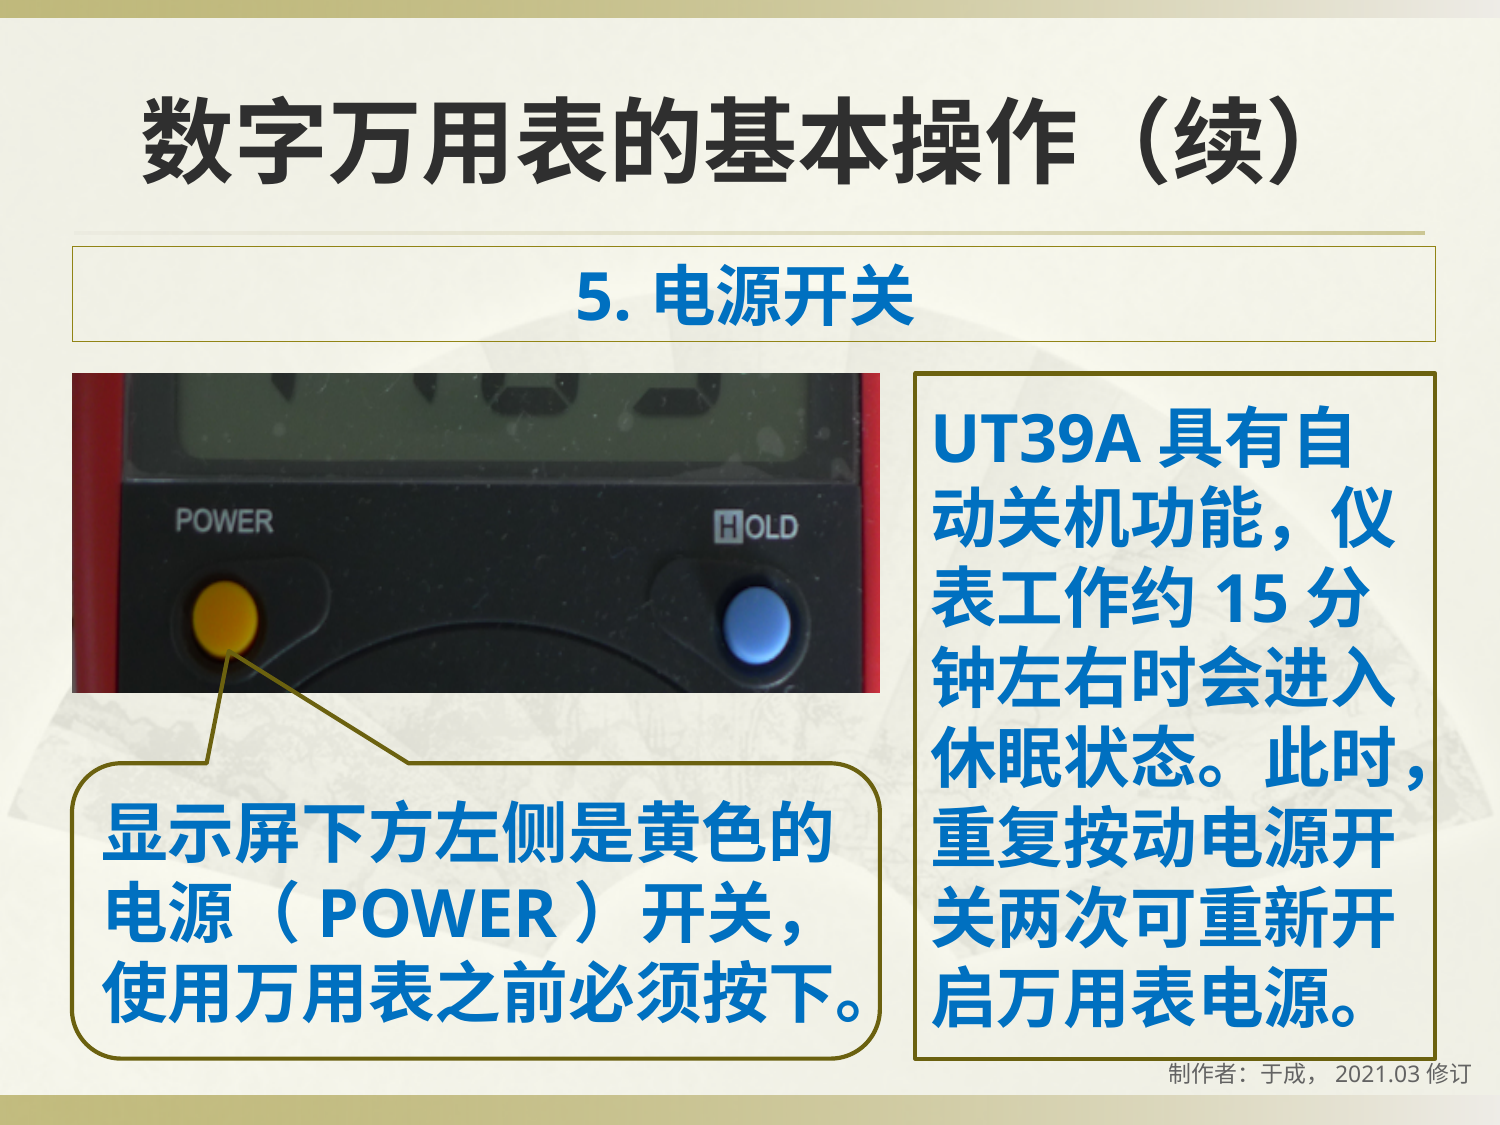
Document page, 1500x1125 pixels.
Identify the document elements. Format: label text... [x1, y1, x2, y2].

text_box UT39A具有自动关机功能，仪表工作约15分钟左右时会进入休眠状态。此时，重复按动电源开关两次可重新开启万用表电源。 [913, 371, 1437, 1061]
text_box 显示屏下方左侧是黄色的电源（POWER）开关，使用万用表之前必须按下。 [69, 702, 882, 1061]
text_box 5.电源开关 [72, 246, 1436, 342]
title 数字万用表的基本操作（续） [0, 45, 1500, 233]
picture [71, 372, 881, 693]
footer 制作者：于成，2021.03修订 [874, 1050, 1487, 1097]
